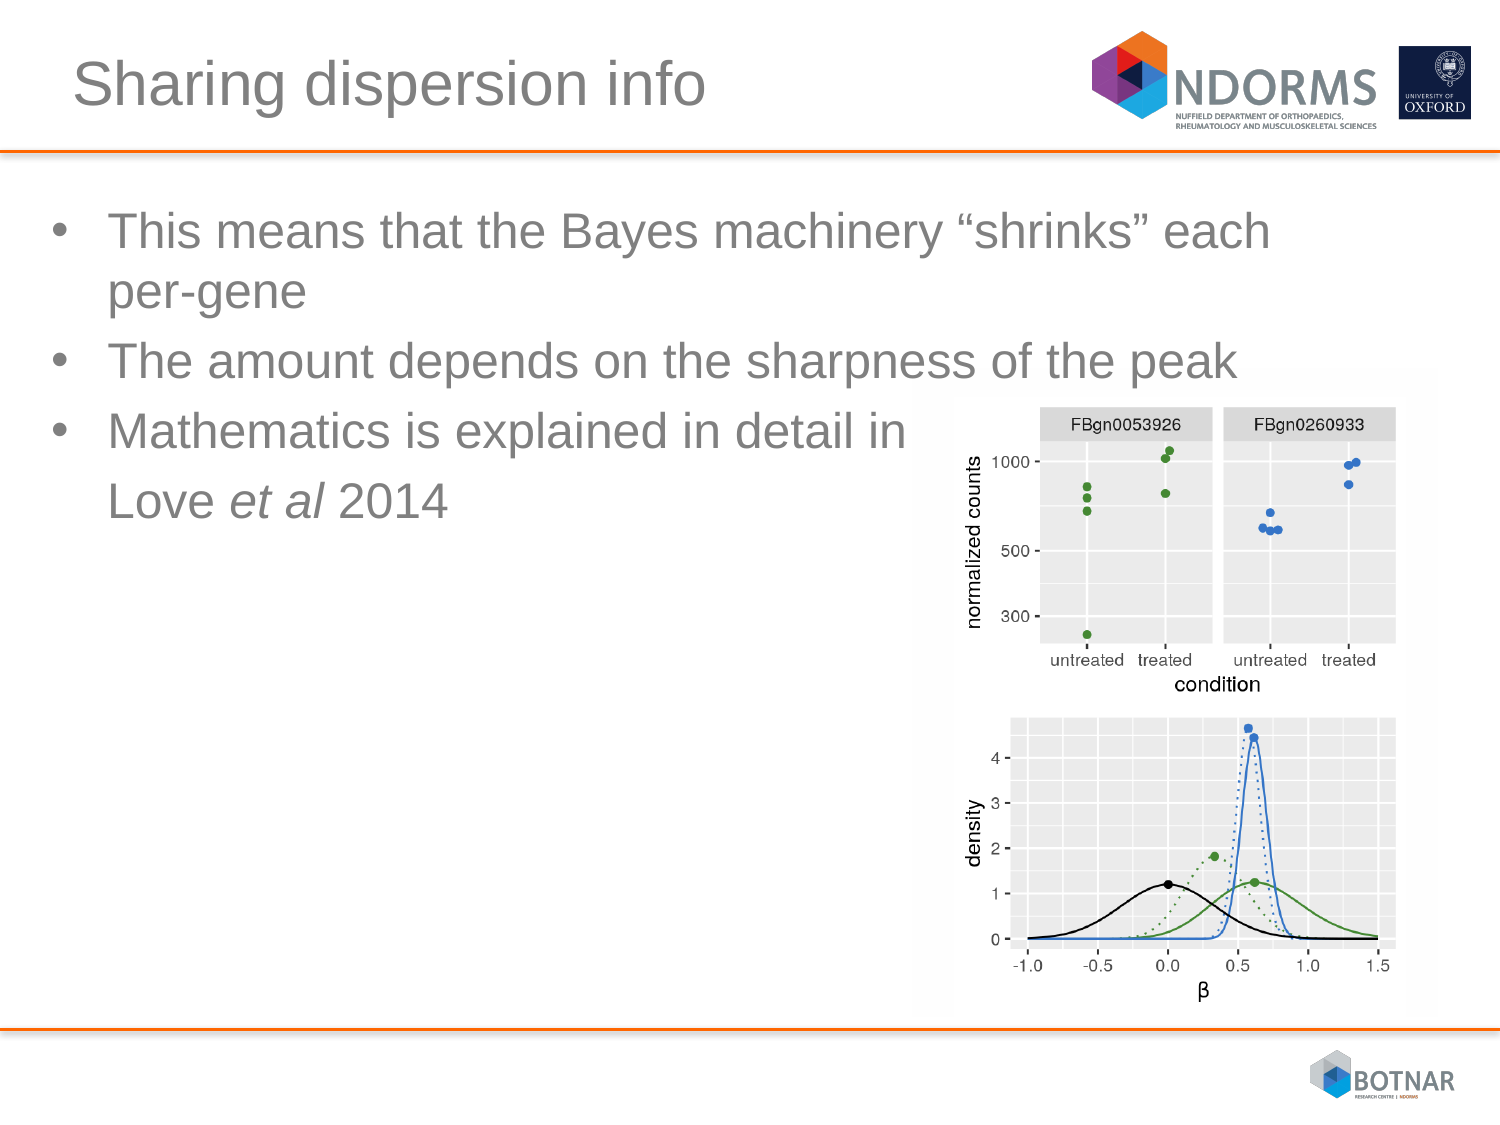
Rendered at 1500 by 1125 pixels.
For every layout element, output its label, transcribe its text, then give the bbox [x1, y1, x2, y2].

picture [1092, 31, 1471, 129]
picture [1310, 1050, 1459, 1099]
text_box Sharing dispersion info [57, 16, 950, 145]
list This means that the Bayes machinery “shrinks” each per-gene The amount depends on the sharpness of the peak Mathematics is explained in detail in Love et al 2014 [36, 191, 1387, 934]
picture [912, 368, 1438, 1018]
